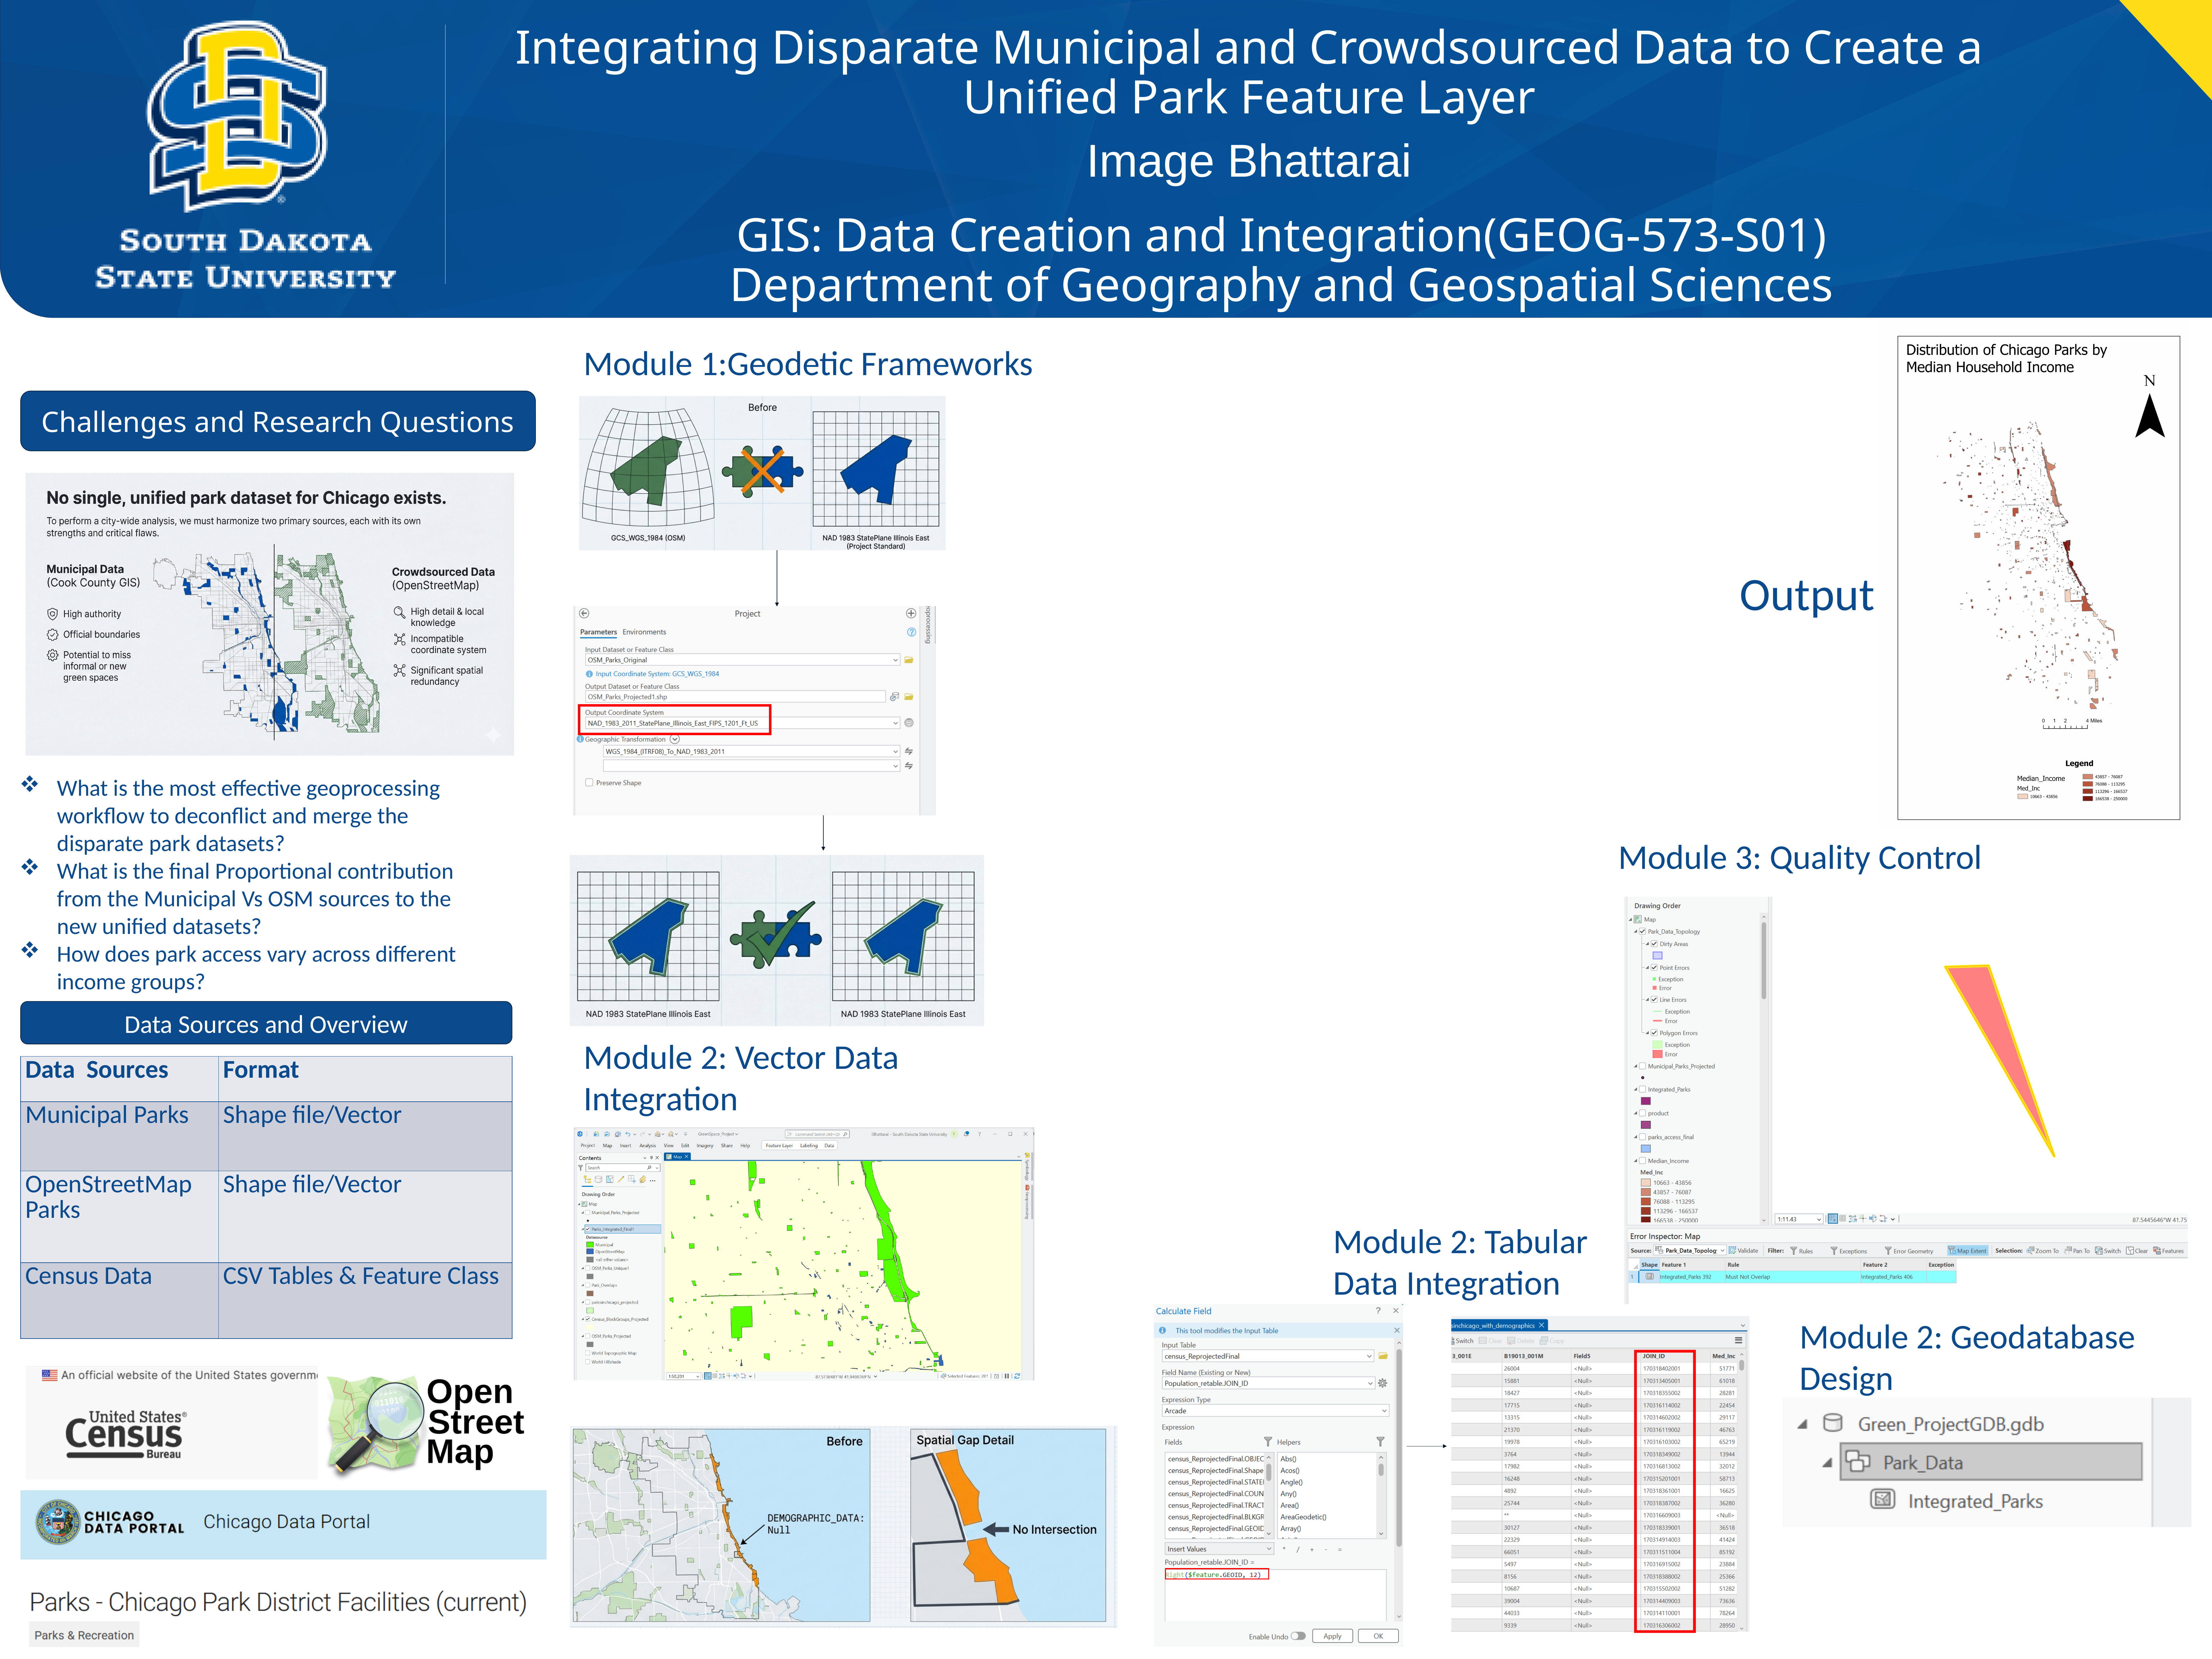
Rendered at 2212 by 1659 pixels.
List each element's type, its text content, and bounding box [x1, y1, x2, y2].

picture [1783, 1398, 2191, 1527]
picture [1878, 318, 2188, 829]
table_cell Shape file/Vector [219, 1171, 512, 1262]
text_box Module 3: Quality Control [1656, 832, 2140, 878]
text_box What is the most effective geoprocessing workflow to deconflict and merge the disparate park datasets? What is the final Proportional contribution from the Municipal Vs OSM sources to the new unified datasets? How does park access vary across different income groups? [15, 770, 491, 996]
text_box Data Sources and Overview [20, 1001, 512, 1045]
text_box Module 2: Vector Data Integration [579, 1032, 997, 1120]
text_box Module 1:Geodetic Frameworks [579, 338, 997, 385]
picture [574, 335, 2188, 1647]
picture [570, 855, 984, 1026]
table_cell Shape file/Vector [219, 1102, 512, 1171]
text_box Output [1735, 561, 1878, 622]
picture [573, 606, 936, 815]
table_header Format [219, 1057, 512, 1101]
picture [570, 1426, 1118, 1628]
table_cell Municipal Parks [21, 1102, 218, 1171]
table_header Data Sources [21, 1057, 218, 1101]
picture [21, 1365, 547, 1647]
picture [579, 396, 946, 550]
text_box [0, 0, 2212, 318]
table_cell OpenStreetMap Parks [21, 1171, 218, 1262]
table_cell Census Data [21, 1263, 218, 1338]
text_box Module 2: Geodatabase Design [1795, 1312, 2212, 1399]
picture [25, 473, 514, 755]
table_cell CSV Tables & Feature Class [219, 1263, 512, 1338]
text_box Challenges and Research Questions [20, 390, 536, 451]
